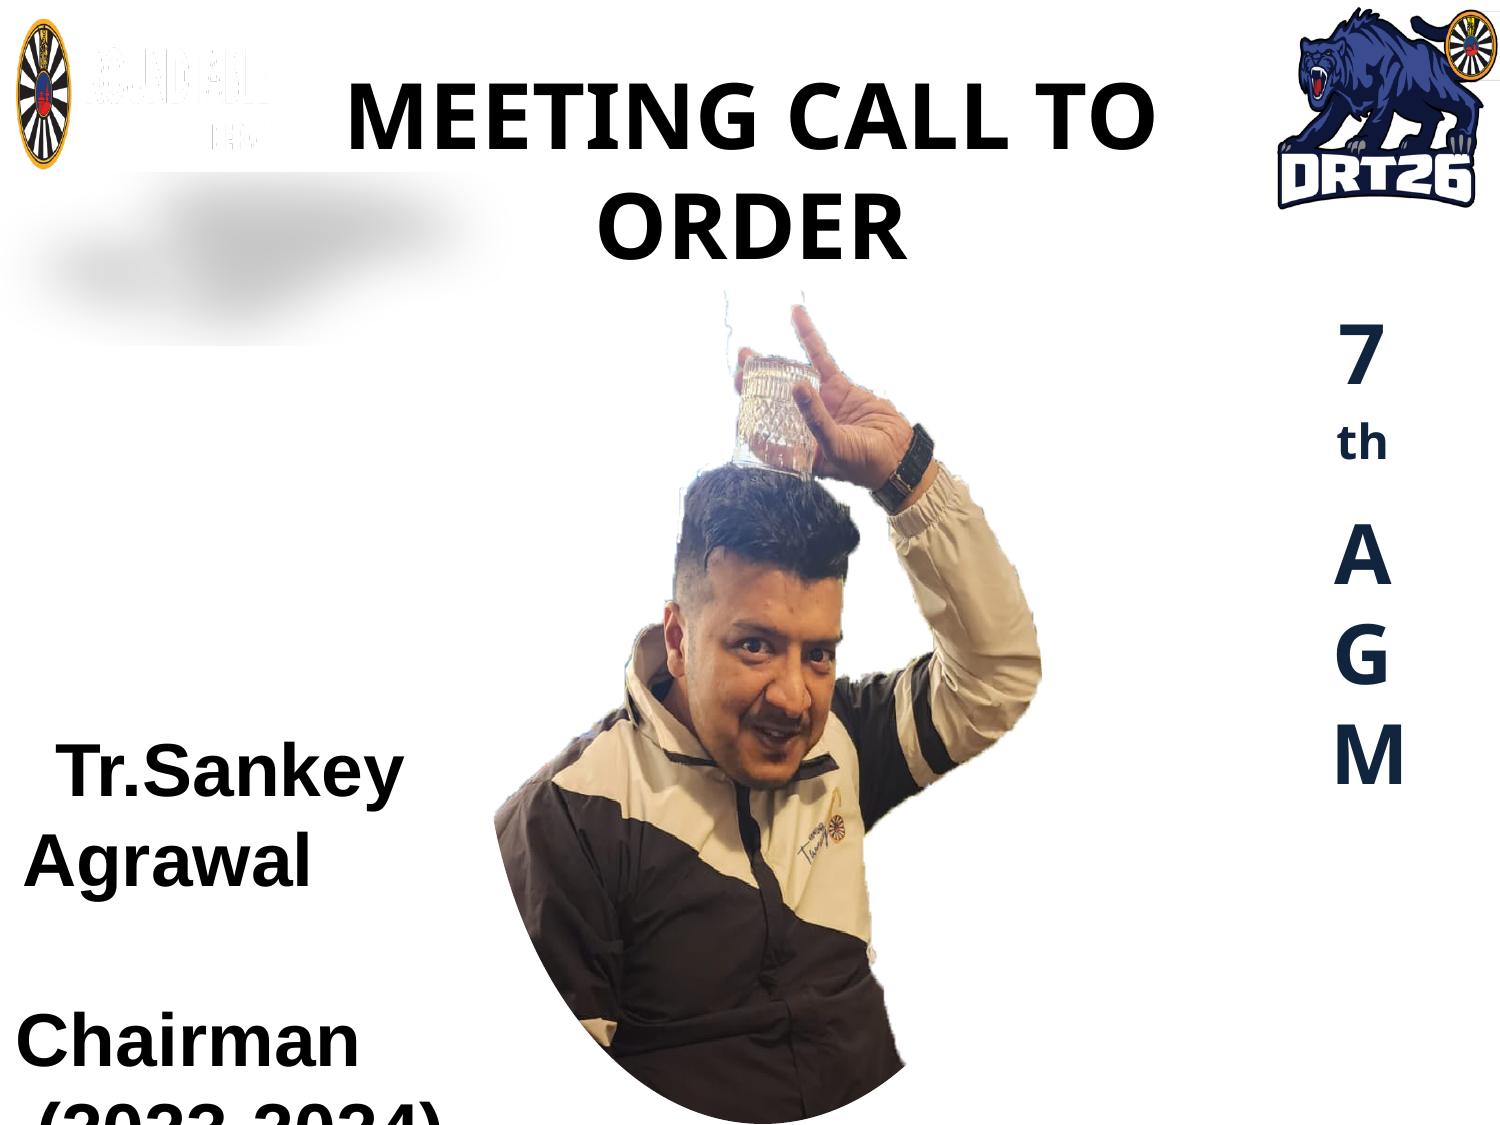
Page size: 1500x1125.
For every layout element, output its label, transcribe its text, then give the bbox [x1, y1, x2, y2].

text_box MEETING CALL TO ORDER [284, 50, 1230, 286]
picture [1275, 3, 1500, 212]
text_box Tr.Sankey Agrawal Chairman (2023-2024) [0, 713, 461, 1125]
text_box 7th AGM [1323, 286, 1403, 822]
picture [482, 286, 1043, 1125]
picture [4, 0, 280, 220]
